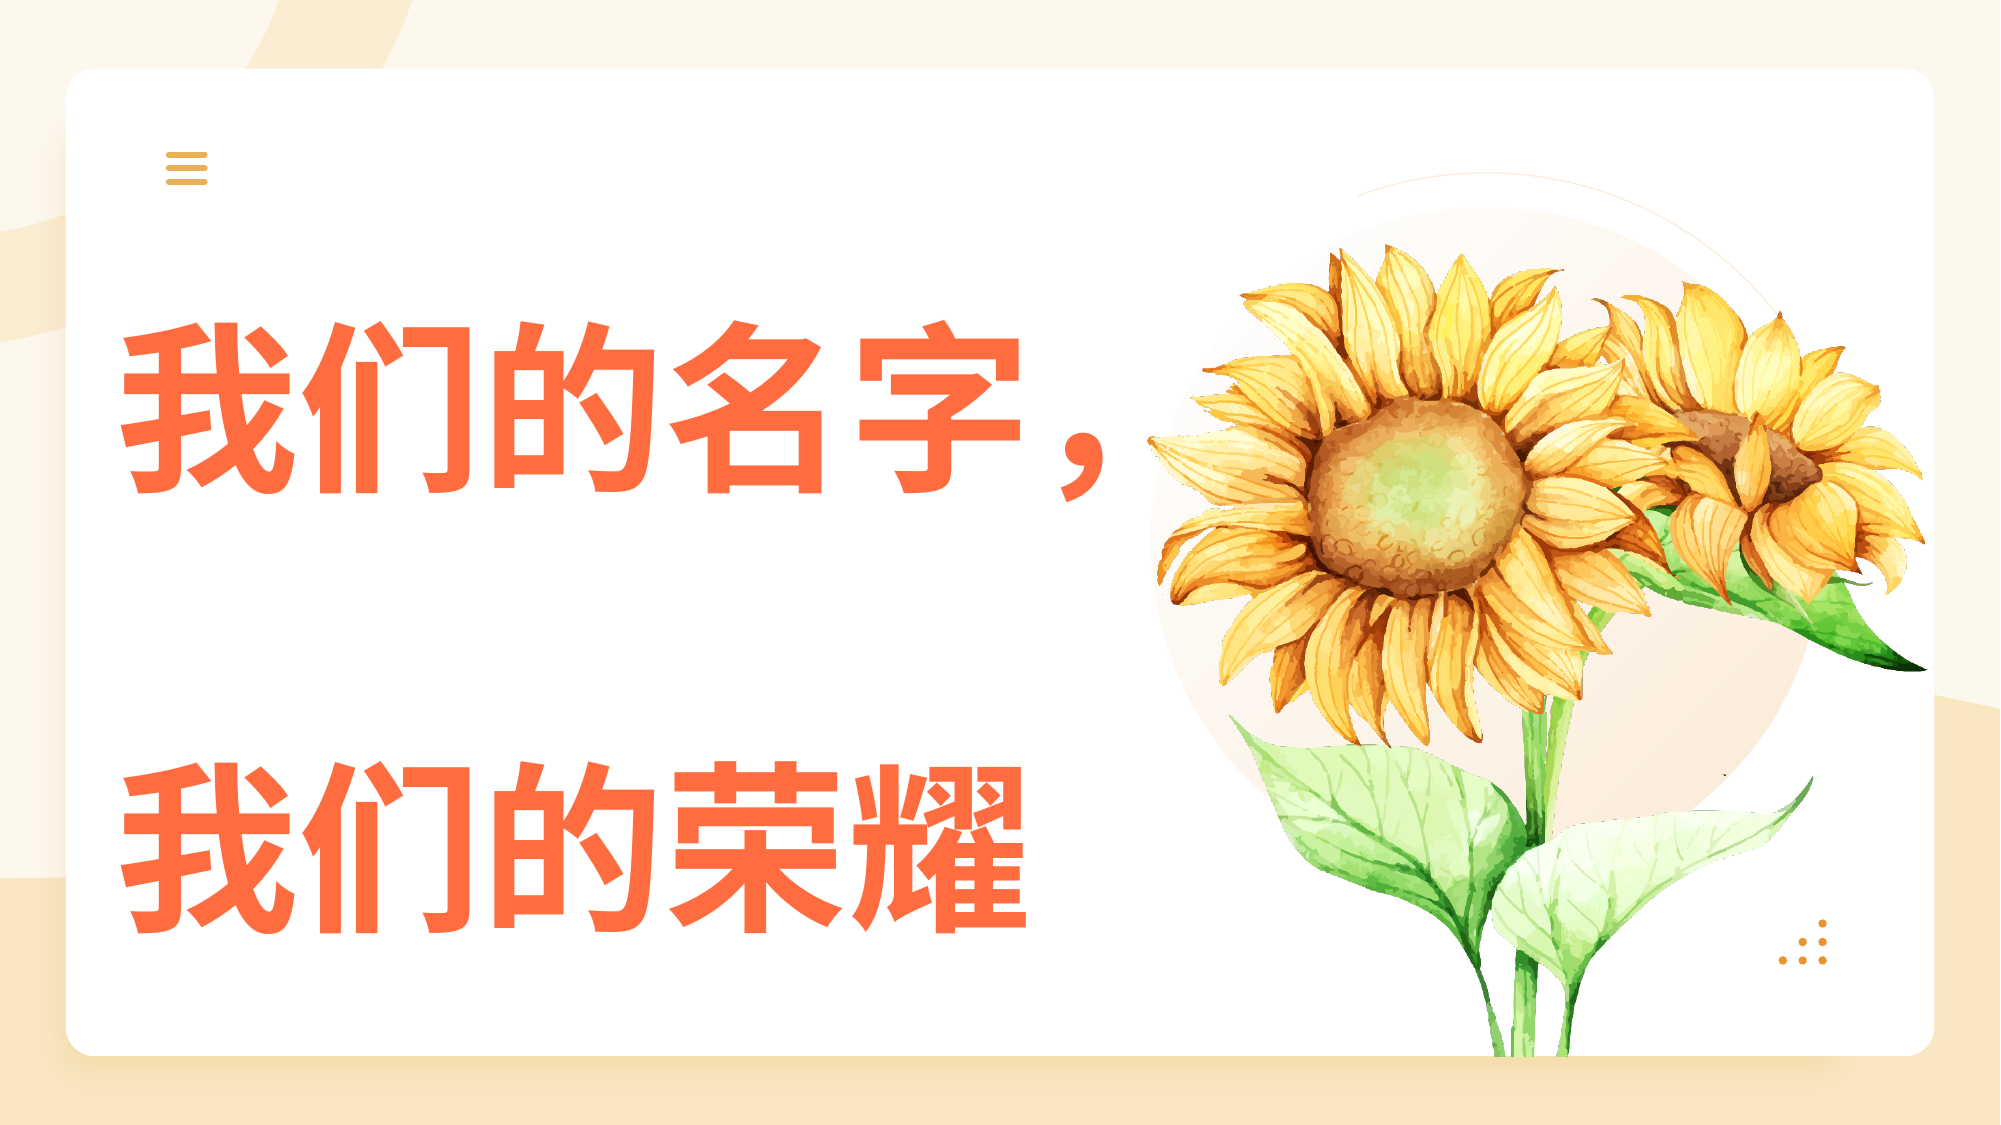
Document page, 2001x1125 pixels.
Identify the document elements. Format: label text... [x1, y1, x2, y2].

title 我们的名字， 我们的荣耀 [115, 294, 1146, 711]
picture [1147, 244, 1928, 1057]
